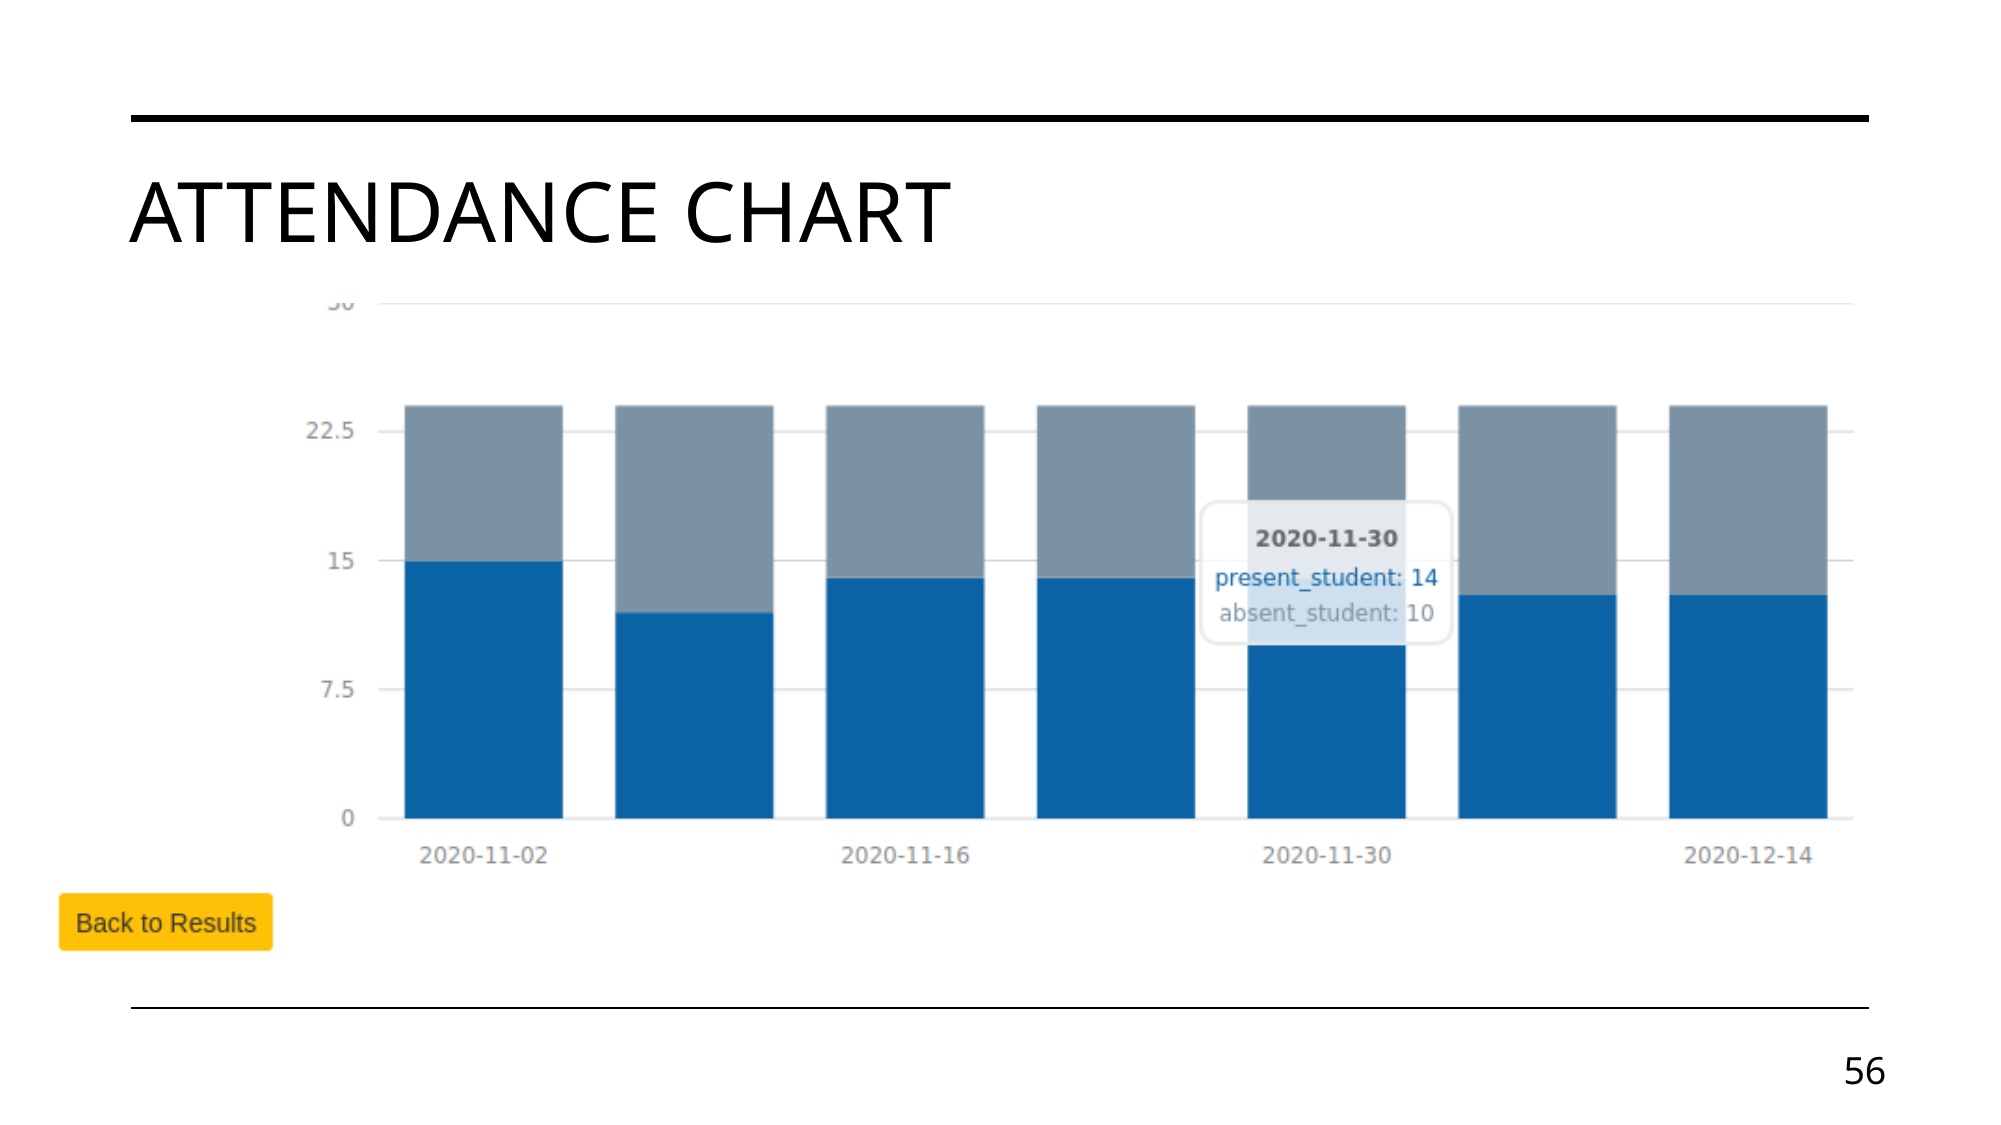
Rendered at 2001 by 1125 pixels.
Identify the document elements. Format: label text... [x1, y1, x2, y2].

slide_number 56 [1791, 1042, 1902, 1103]
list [52, 303, 1869, 996]
title Attendance chart [114, 151, 1869, 303]
